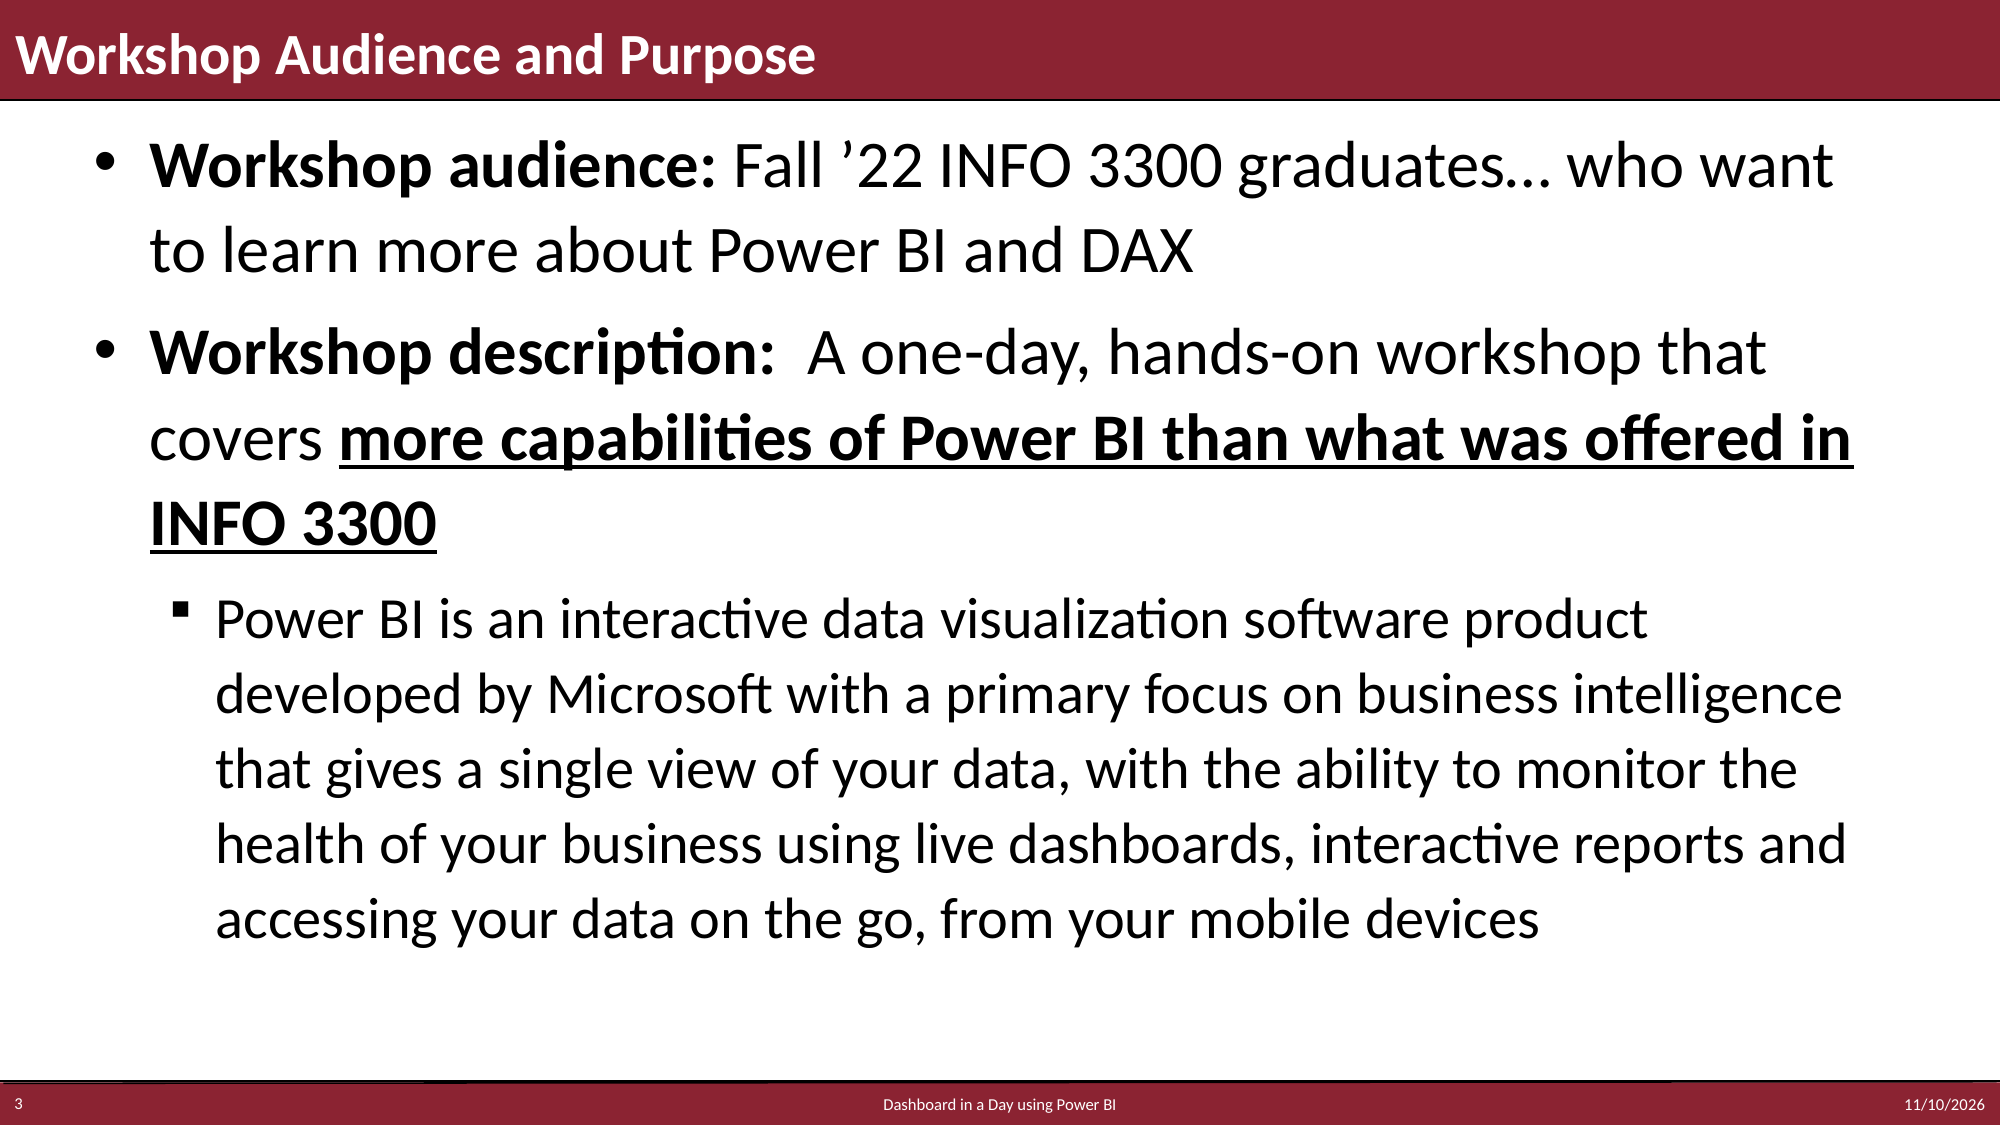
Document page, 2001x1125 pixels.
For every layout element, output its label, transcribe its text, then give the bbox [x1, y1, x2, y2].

slide_number 3 [0, 1081, 97, 1124]
title Workshop Audience and Purpose [0, 2, 2000, 100]
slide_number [1833, 1081, 2000, 1125]
list Workshop audience: Fall ’22 INFO 3300 graduates… who want to learn more about Power BI and DAX Workshop description: A one-day, hands-on workshop that covers more capabilities of Power BI than what was offered in INFO 3300 Power BI is an interactive data visualization software product developed by Microsoft with a primary focus on business intelligence that gives a single view of your data, with the ability to monitor the health of your business using live dashboards, interactive reports and accessing your data on the go, from your mobile devices [78, 107, 1914, 1076]
